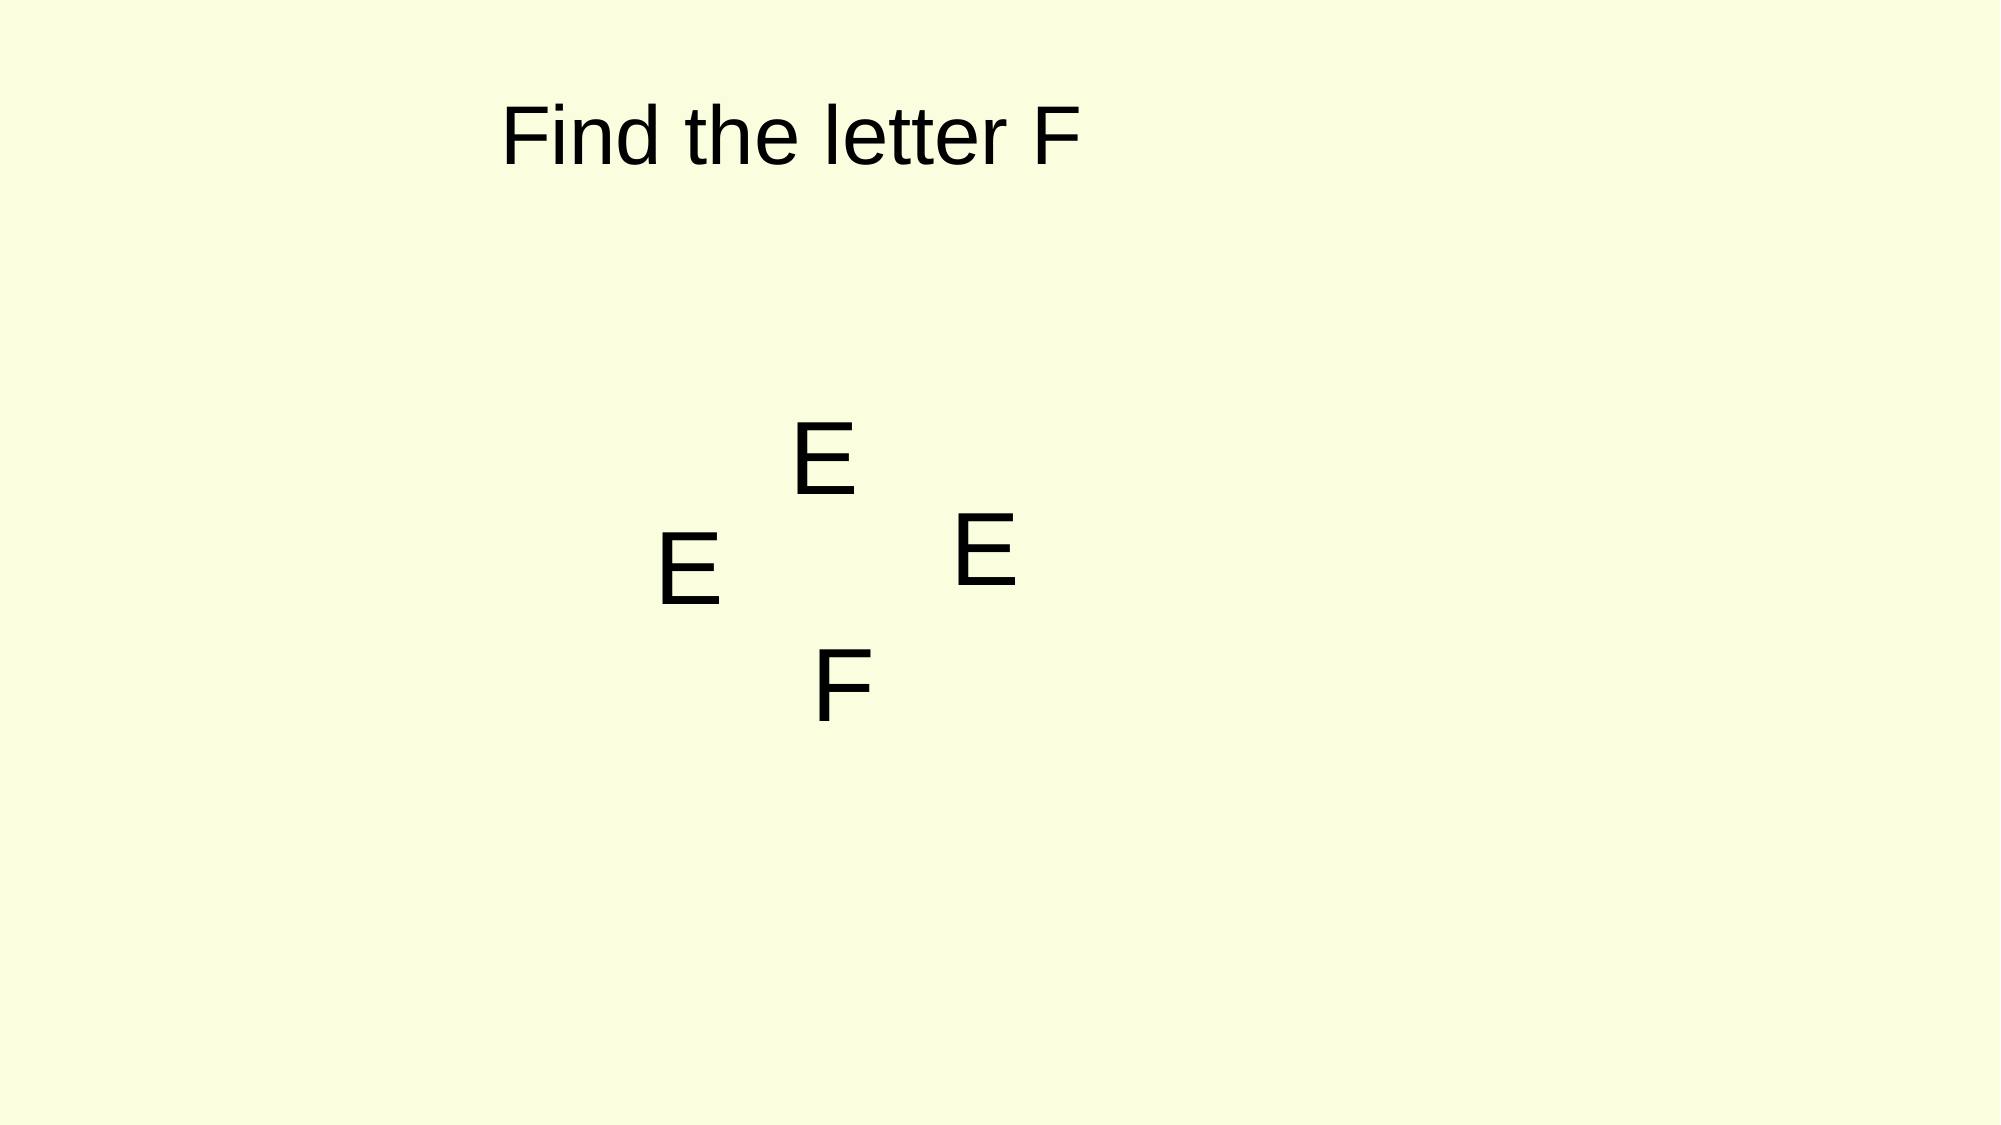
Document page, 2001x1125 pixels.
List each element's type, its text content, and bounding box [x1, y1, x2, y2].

text_box E [628, 492, 751, 633]
text_box E [763, 382, 886, 523]
text_box Find the letter F [485, 73, 1486, 189]
text_box F [782, 610, 905, 751]
text_box E [924, 473, 1046, 614]
